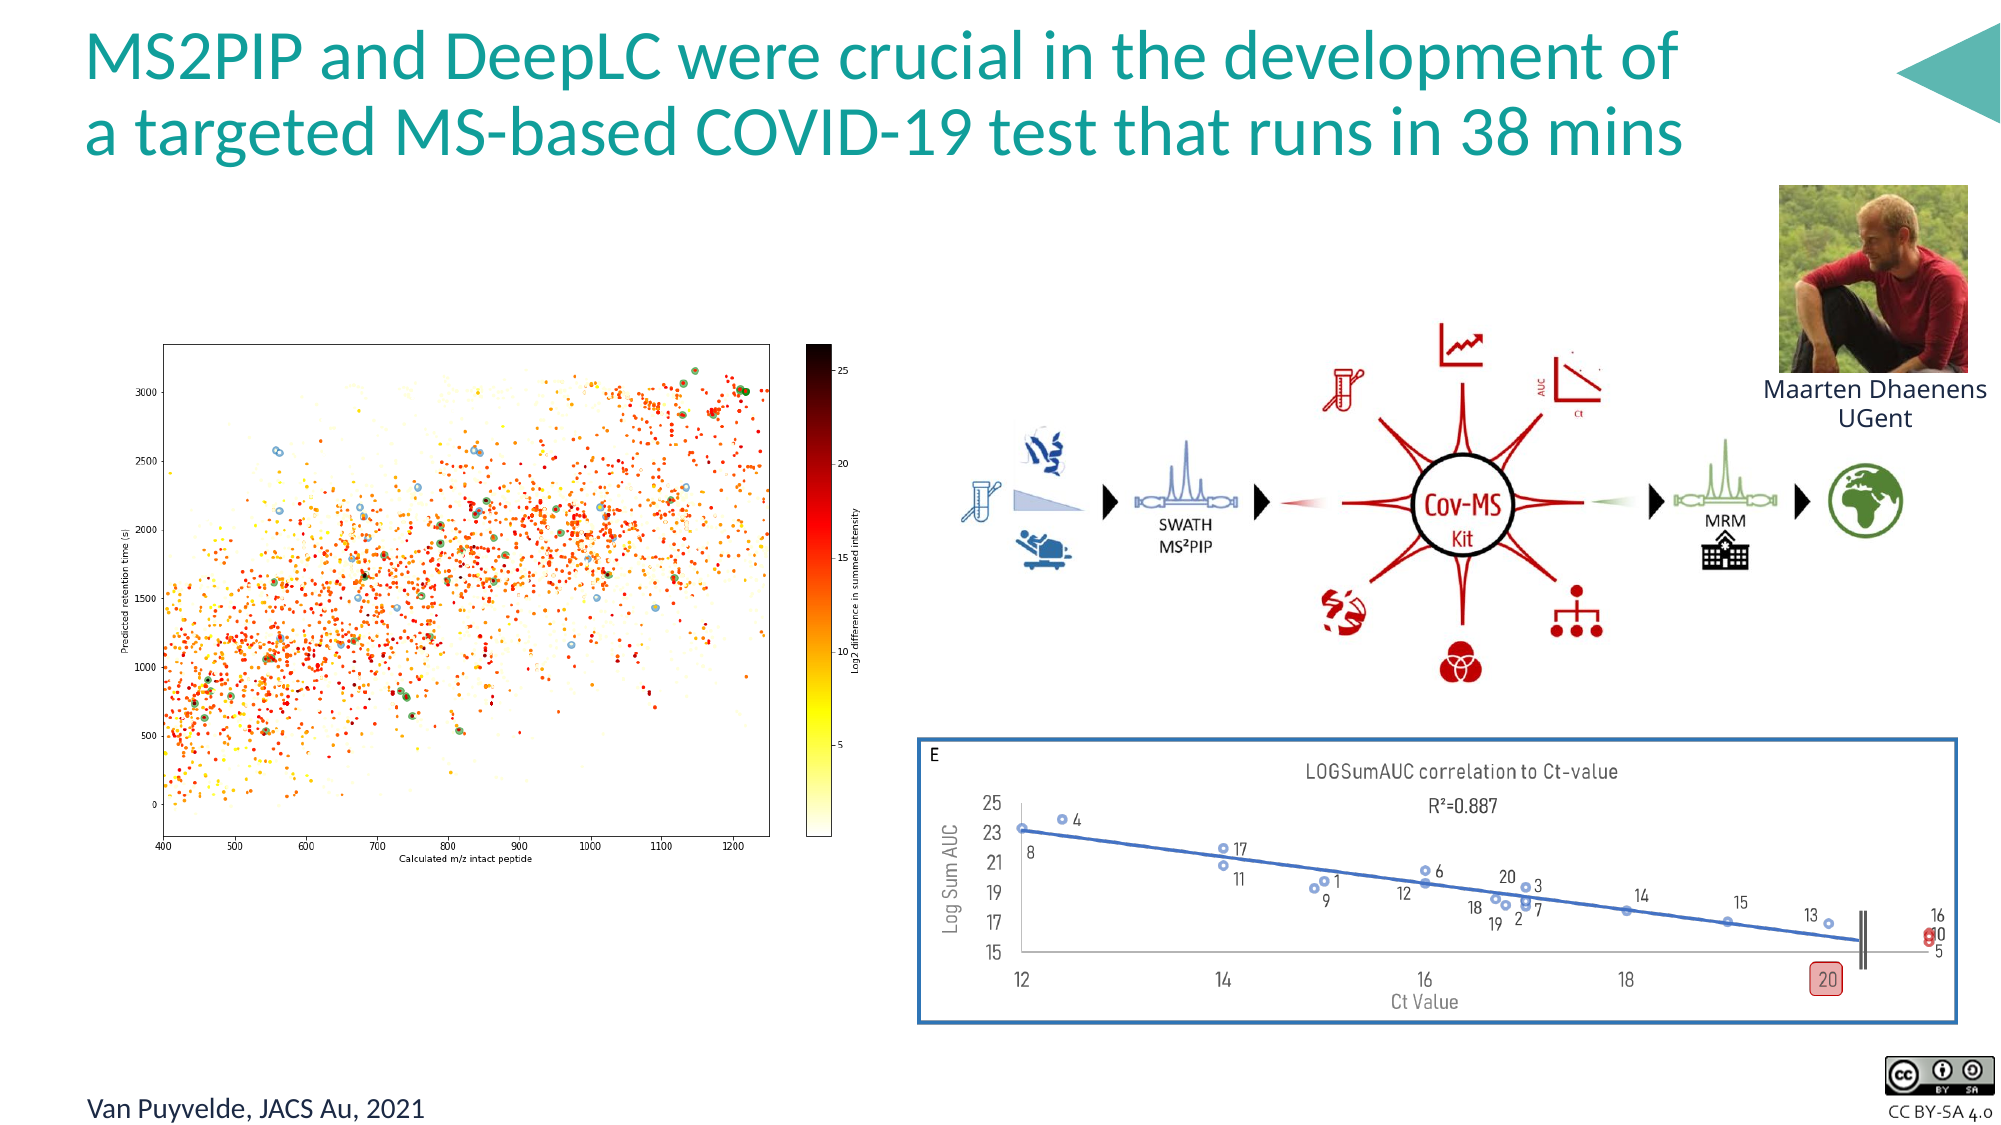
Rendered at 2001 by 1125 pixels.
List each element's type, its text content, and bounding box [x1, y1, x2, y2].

picture [959, 185, 1968, 684]
picture [110, 337, 878, 873]
text_box Maarten Dhaenens UGent [1905, 365, 2000, 441]
text_box Van Puyvelde, JACS Au, 2021 [72, 1047, 441, 1125]
title MS2PIP and DeepLC were crucial in the development of a targeted MS-based COVID-19 test that runs in 38 mins [69, 10, 1874, 229]
picture [1875, 1056, 2000, 1125]
picture [916, 734, 1958, 1026]
